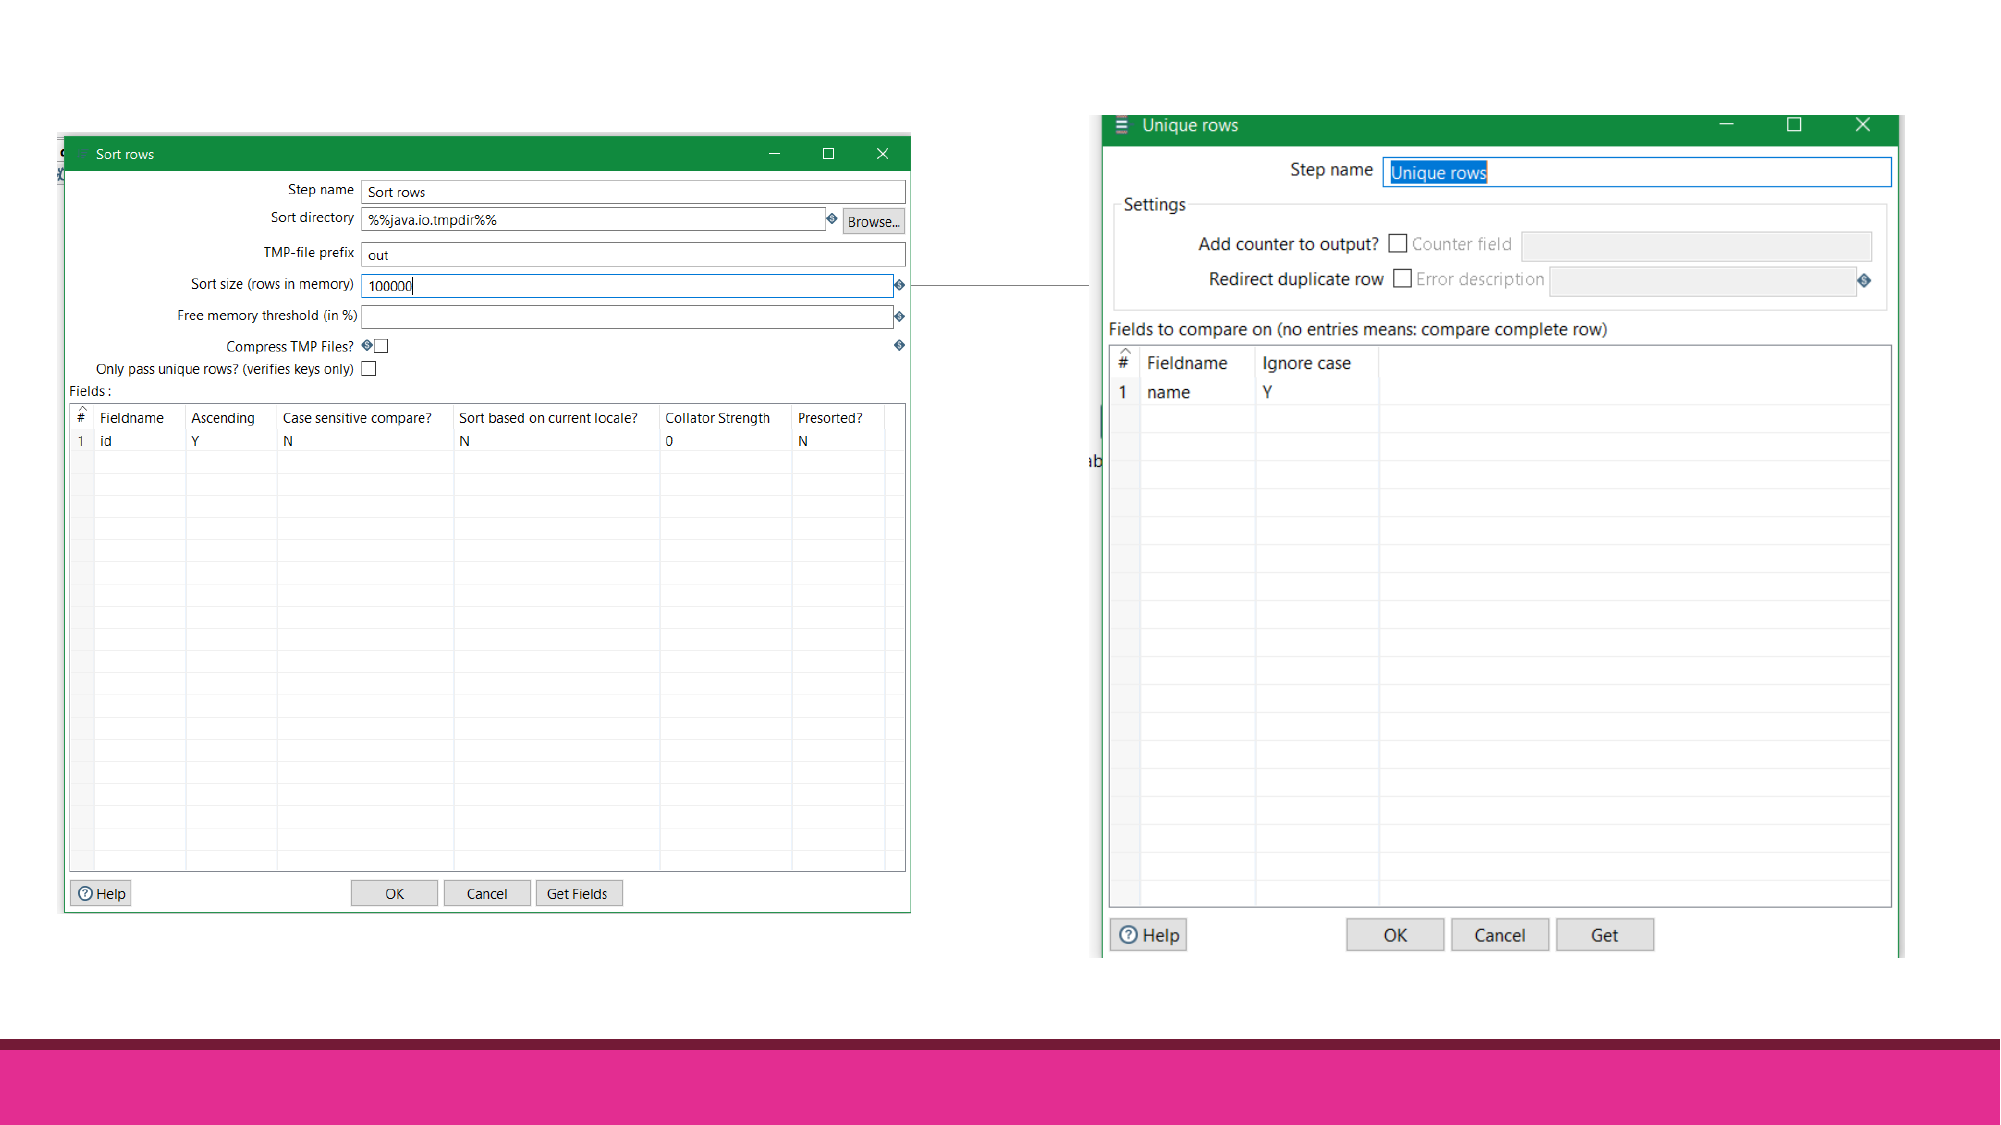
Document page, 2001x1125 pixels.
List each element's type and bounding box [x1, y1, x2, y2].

list [56, 131, 912, 915]
picture [1088, 115, 1906, 959]
